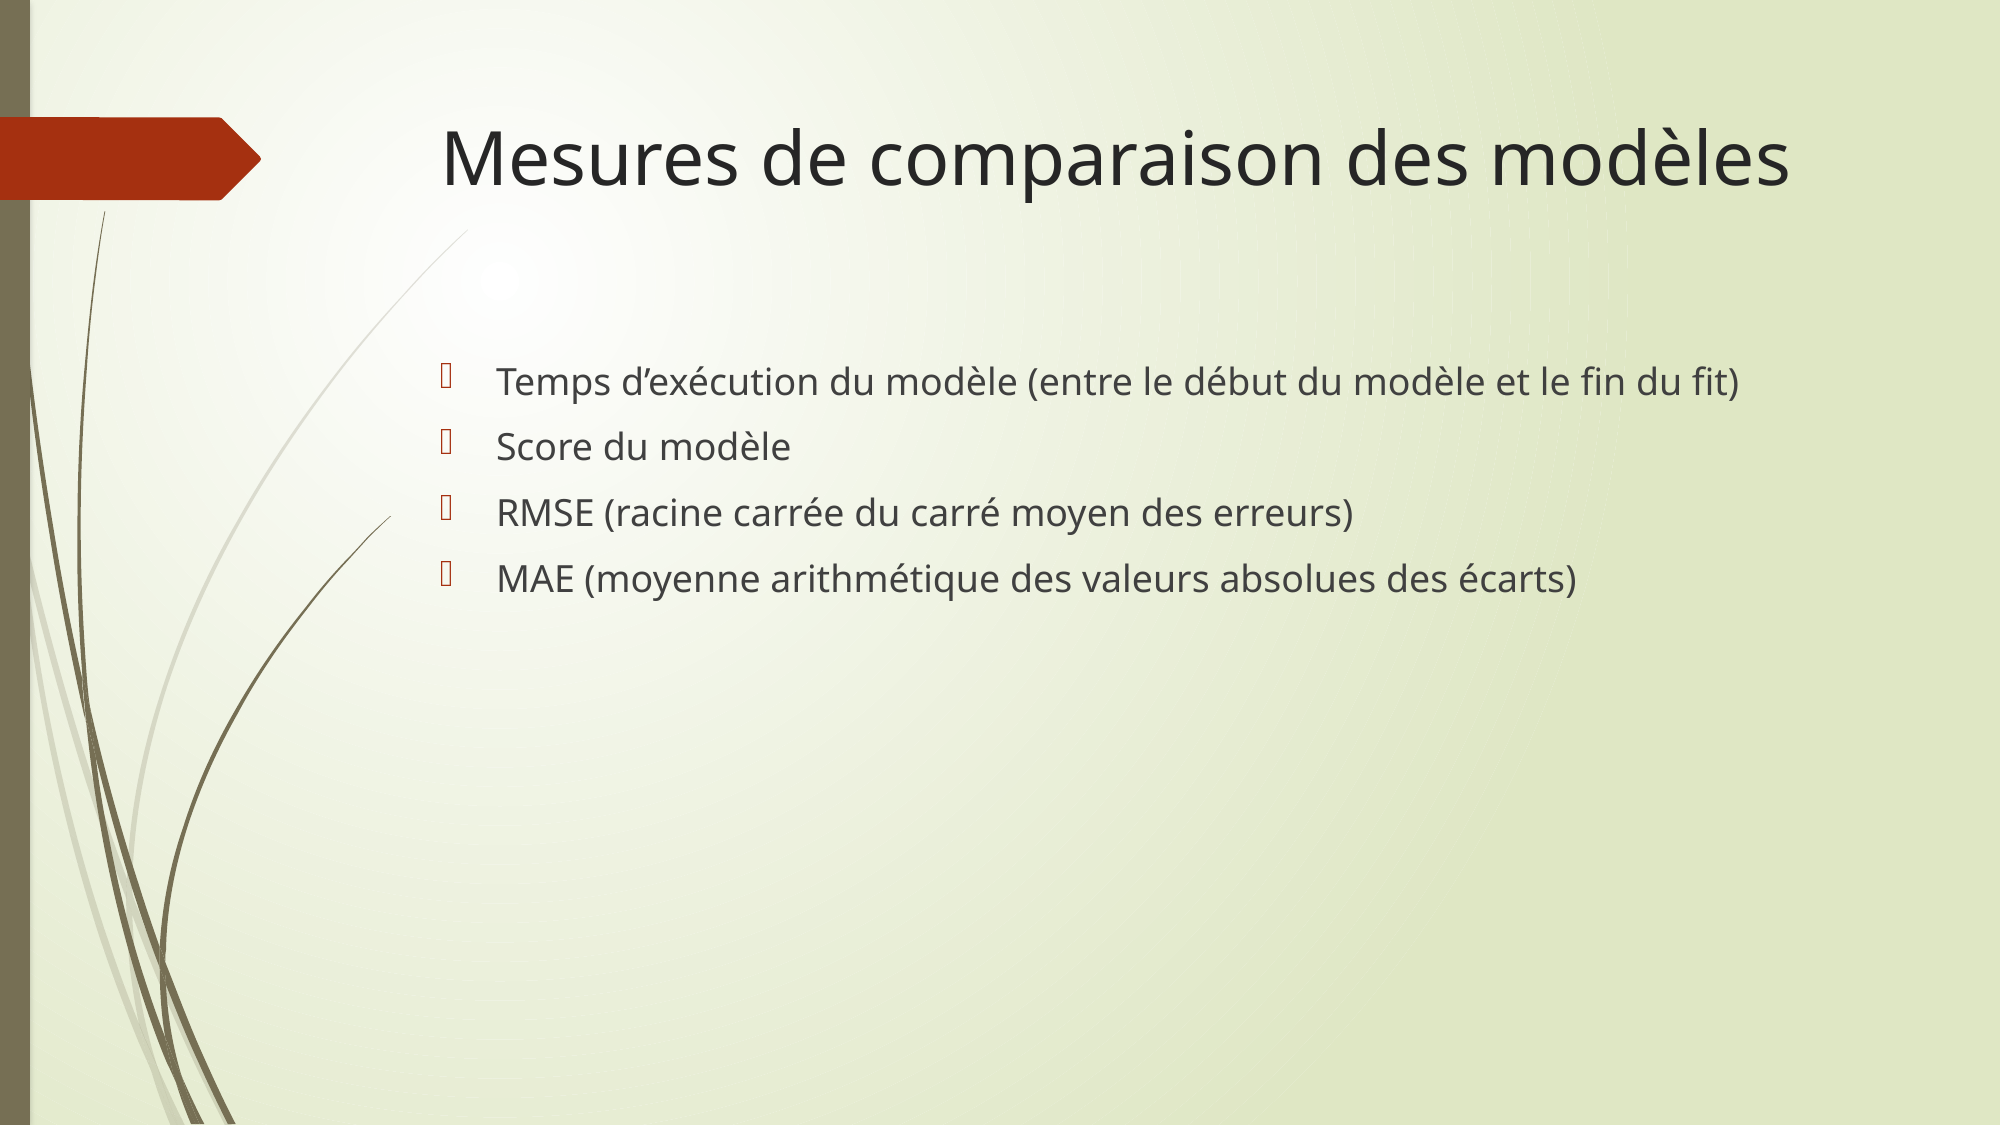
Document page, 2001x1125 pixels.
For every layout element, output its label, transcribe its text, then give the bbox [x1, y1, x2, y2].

list Temps d’exécution du modèle (entre le début du modèle et le fin du fit) Score du modèle RMSE (racine carrée du carré moyen des erreurs) MAE (moyenne arithmétique des valeurs absolues des écarts) [424, 350, 1888, 970]
title Mesures de comparaison des modèles [425, 102, 1888, 313]
